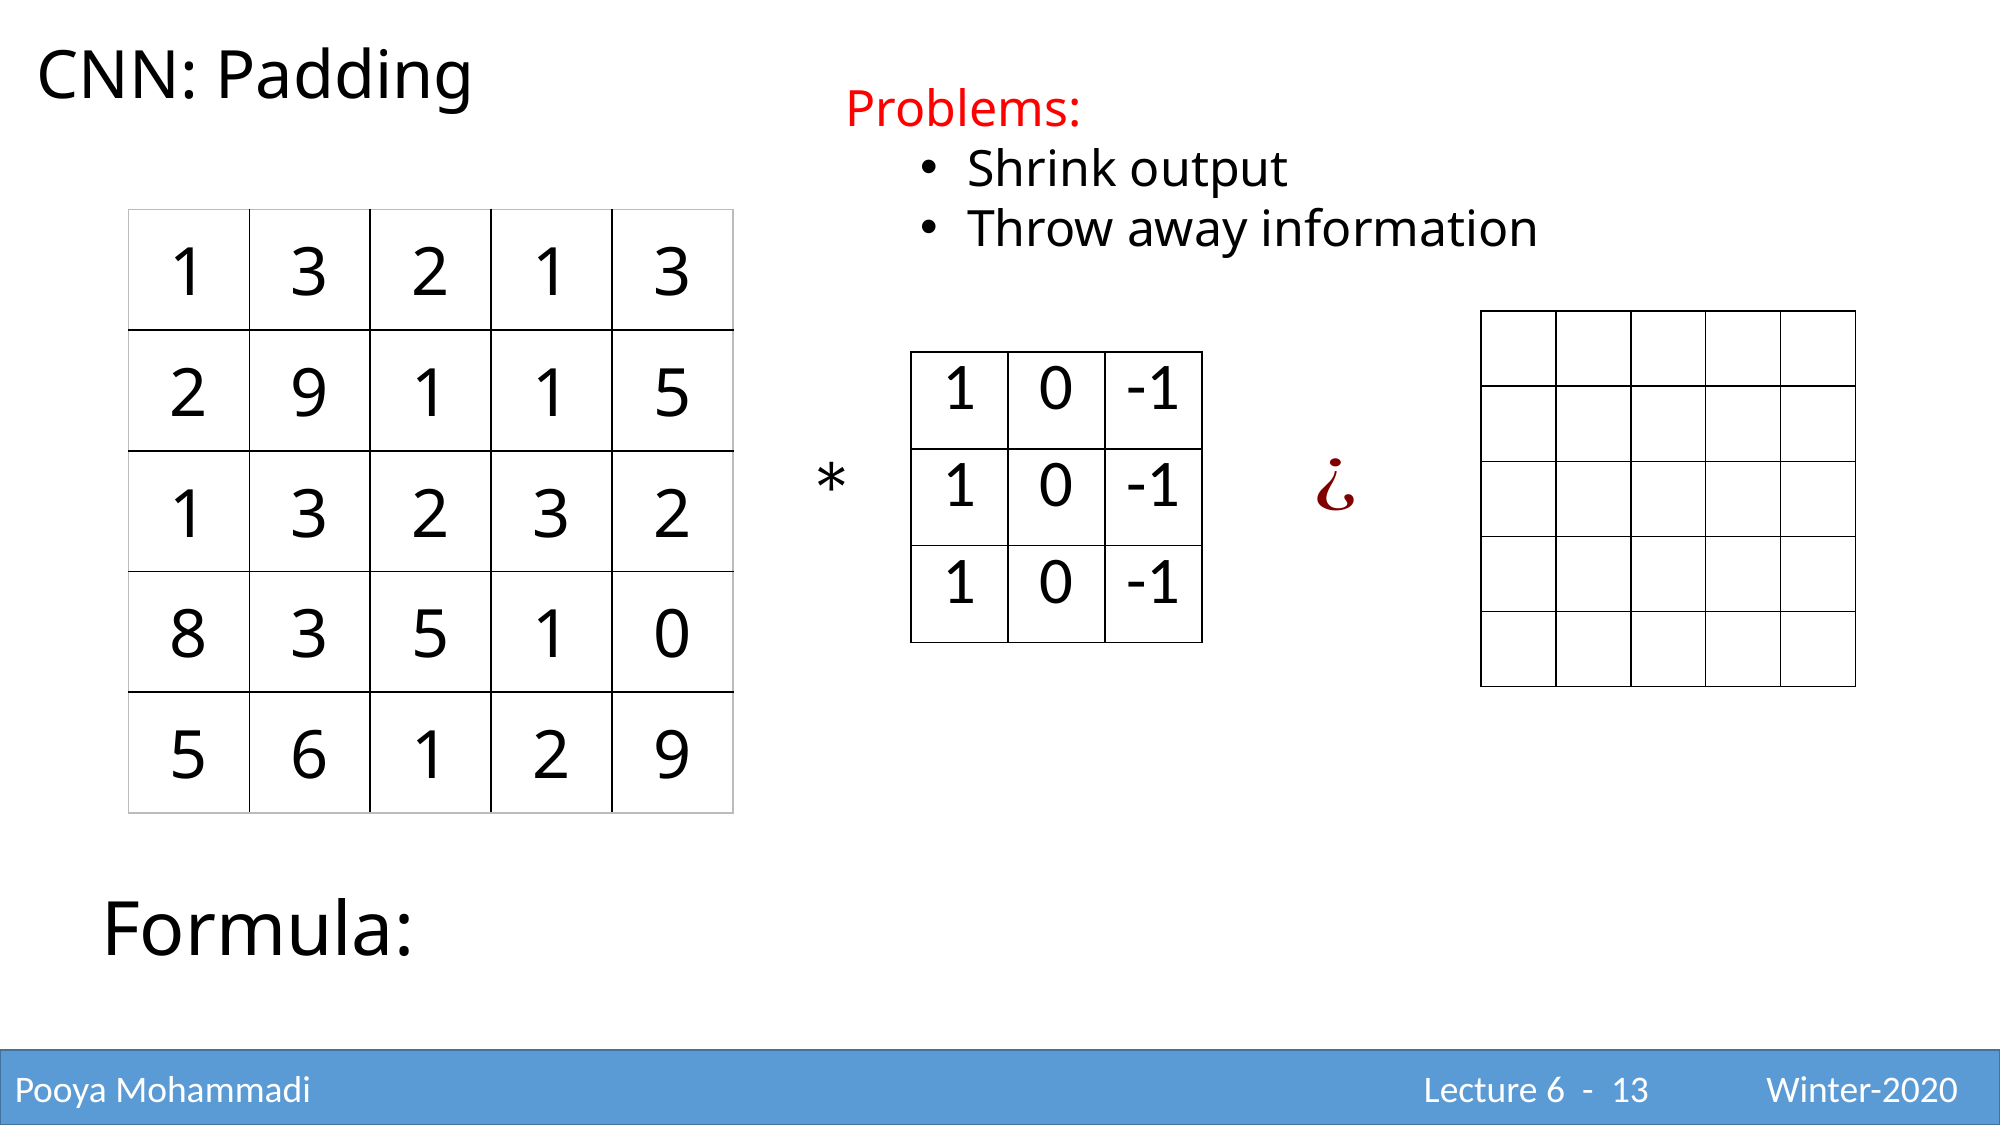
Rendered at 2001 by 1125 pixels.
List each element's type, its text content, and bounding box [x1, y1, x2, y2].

table_cell [1632, 612, 1705, 686]
table_header 1 [912, 353, 1007, 448]
table_cell 5 [371, 572, 490, 691]
table_cell [1632, 537, 1705, 611]
table_cell [1781, 387, 1855, 461]
table_header 1 [492, 210, 611, 329]
table_cell 1 [492, 331, 611, 450]
table_cell 0 [1009, 546, 1104, 642]
table_cell [1632, 462, 1705, 536]
table_header [1781, 312, 1855, 385]
table_cell [1557, 387, 1630, 461]
table_header 3 [613, 210, 732, 329]
table_header [1632, 312, 1705, 385]
table_cell [1781, 537, 1855, 611]
table_header 3 [250, 210, 369, 329]
table_cell 9 [613, 693, 732, 812]
table_cell 1 [912, 546, 1007, 642]
text_box Formula: [86, 873, 737, 978]
table_cell 1 [129, 452, 249, 571]
table_cell [1557, 462, 1630, 536]
text_box CNN: Padding [21, 24, 1914, 120]
table_cell 3 [250, 572, 369, 691]
table_cell 1 [371, 331, 490, 450]
table_cell [1557, 612, 1630, 686]
table_cell [1706, 537, 1780, 611]
table_cell 3 [250, 452, 369, 571]
table_cell [1482, 612, 1555, 686]
table_cell -1 [1106, 546, 1201, 642]
table_cell 1 [492, 572, 611, 691]
table_cell 2 [371, 452, 490, 571]
table_cell 2 [613, 452, 732, 571]
table_cell 5 [129, 693, 249, 812]
table_cell 8 [129, 572, 249, 691]
table_header [1706, 312, 1780, 385]
table_cell -1 [1106, 450, 1201, 545]
table_cell [1781, 462, 1855, 536]
table_cell 6 [250, 693, 369, 812]
table_header 1 [129, 210, 249, 329]
table_cell [1482, 462, 1555, 536]
table_cell 5 [613, 331, 732, 450]
table_cell [1706, 387, 1780, 461]
table_cell [1557, 537, 1630, 611]
table_cell [1482, 387, 1555, 461]
table_cell 2 [492, 693, 611, 812]
table_cell 1 [371, 693, 490, 812]
table_header 0 [1009, 353, 1104, 448]
table_cell 3 [492, 452, 611, 571]
table_cell [1706, 612, 1780, 686]
table_header [1557, 312, 1630, 385]
table_cell [1482, 537, 1555, 611]
table_cell [1706, 462, 1780, 536]
table_cell 9 [250, 331, 369, 450]
table_cell [1781, 612, 1855, 686]
text_box Pooya Mohammadi Lecture 6 - 13 Winter-2020 [0, 1049, 2000, 1125]
table_header 2 [371, 210, 490, 329]
table_cell 2 [129, 331, 249, 450]
table_cell 0 [613, 572, 732, 691]
table_header [1482, 312, 1555, 385]
table_header -1 [1106, 353, 1201, 448]
table_cell [1632, 387, 1705, 461]
table_cell 0 [1009, 450, 1104, 545]
table_cell 1 [912, 450, 1007, 545]
text_box Problems: Shrink output Throw away information [830, 69, 1776, 265]
